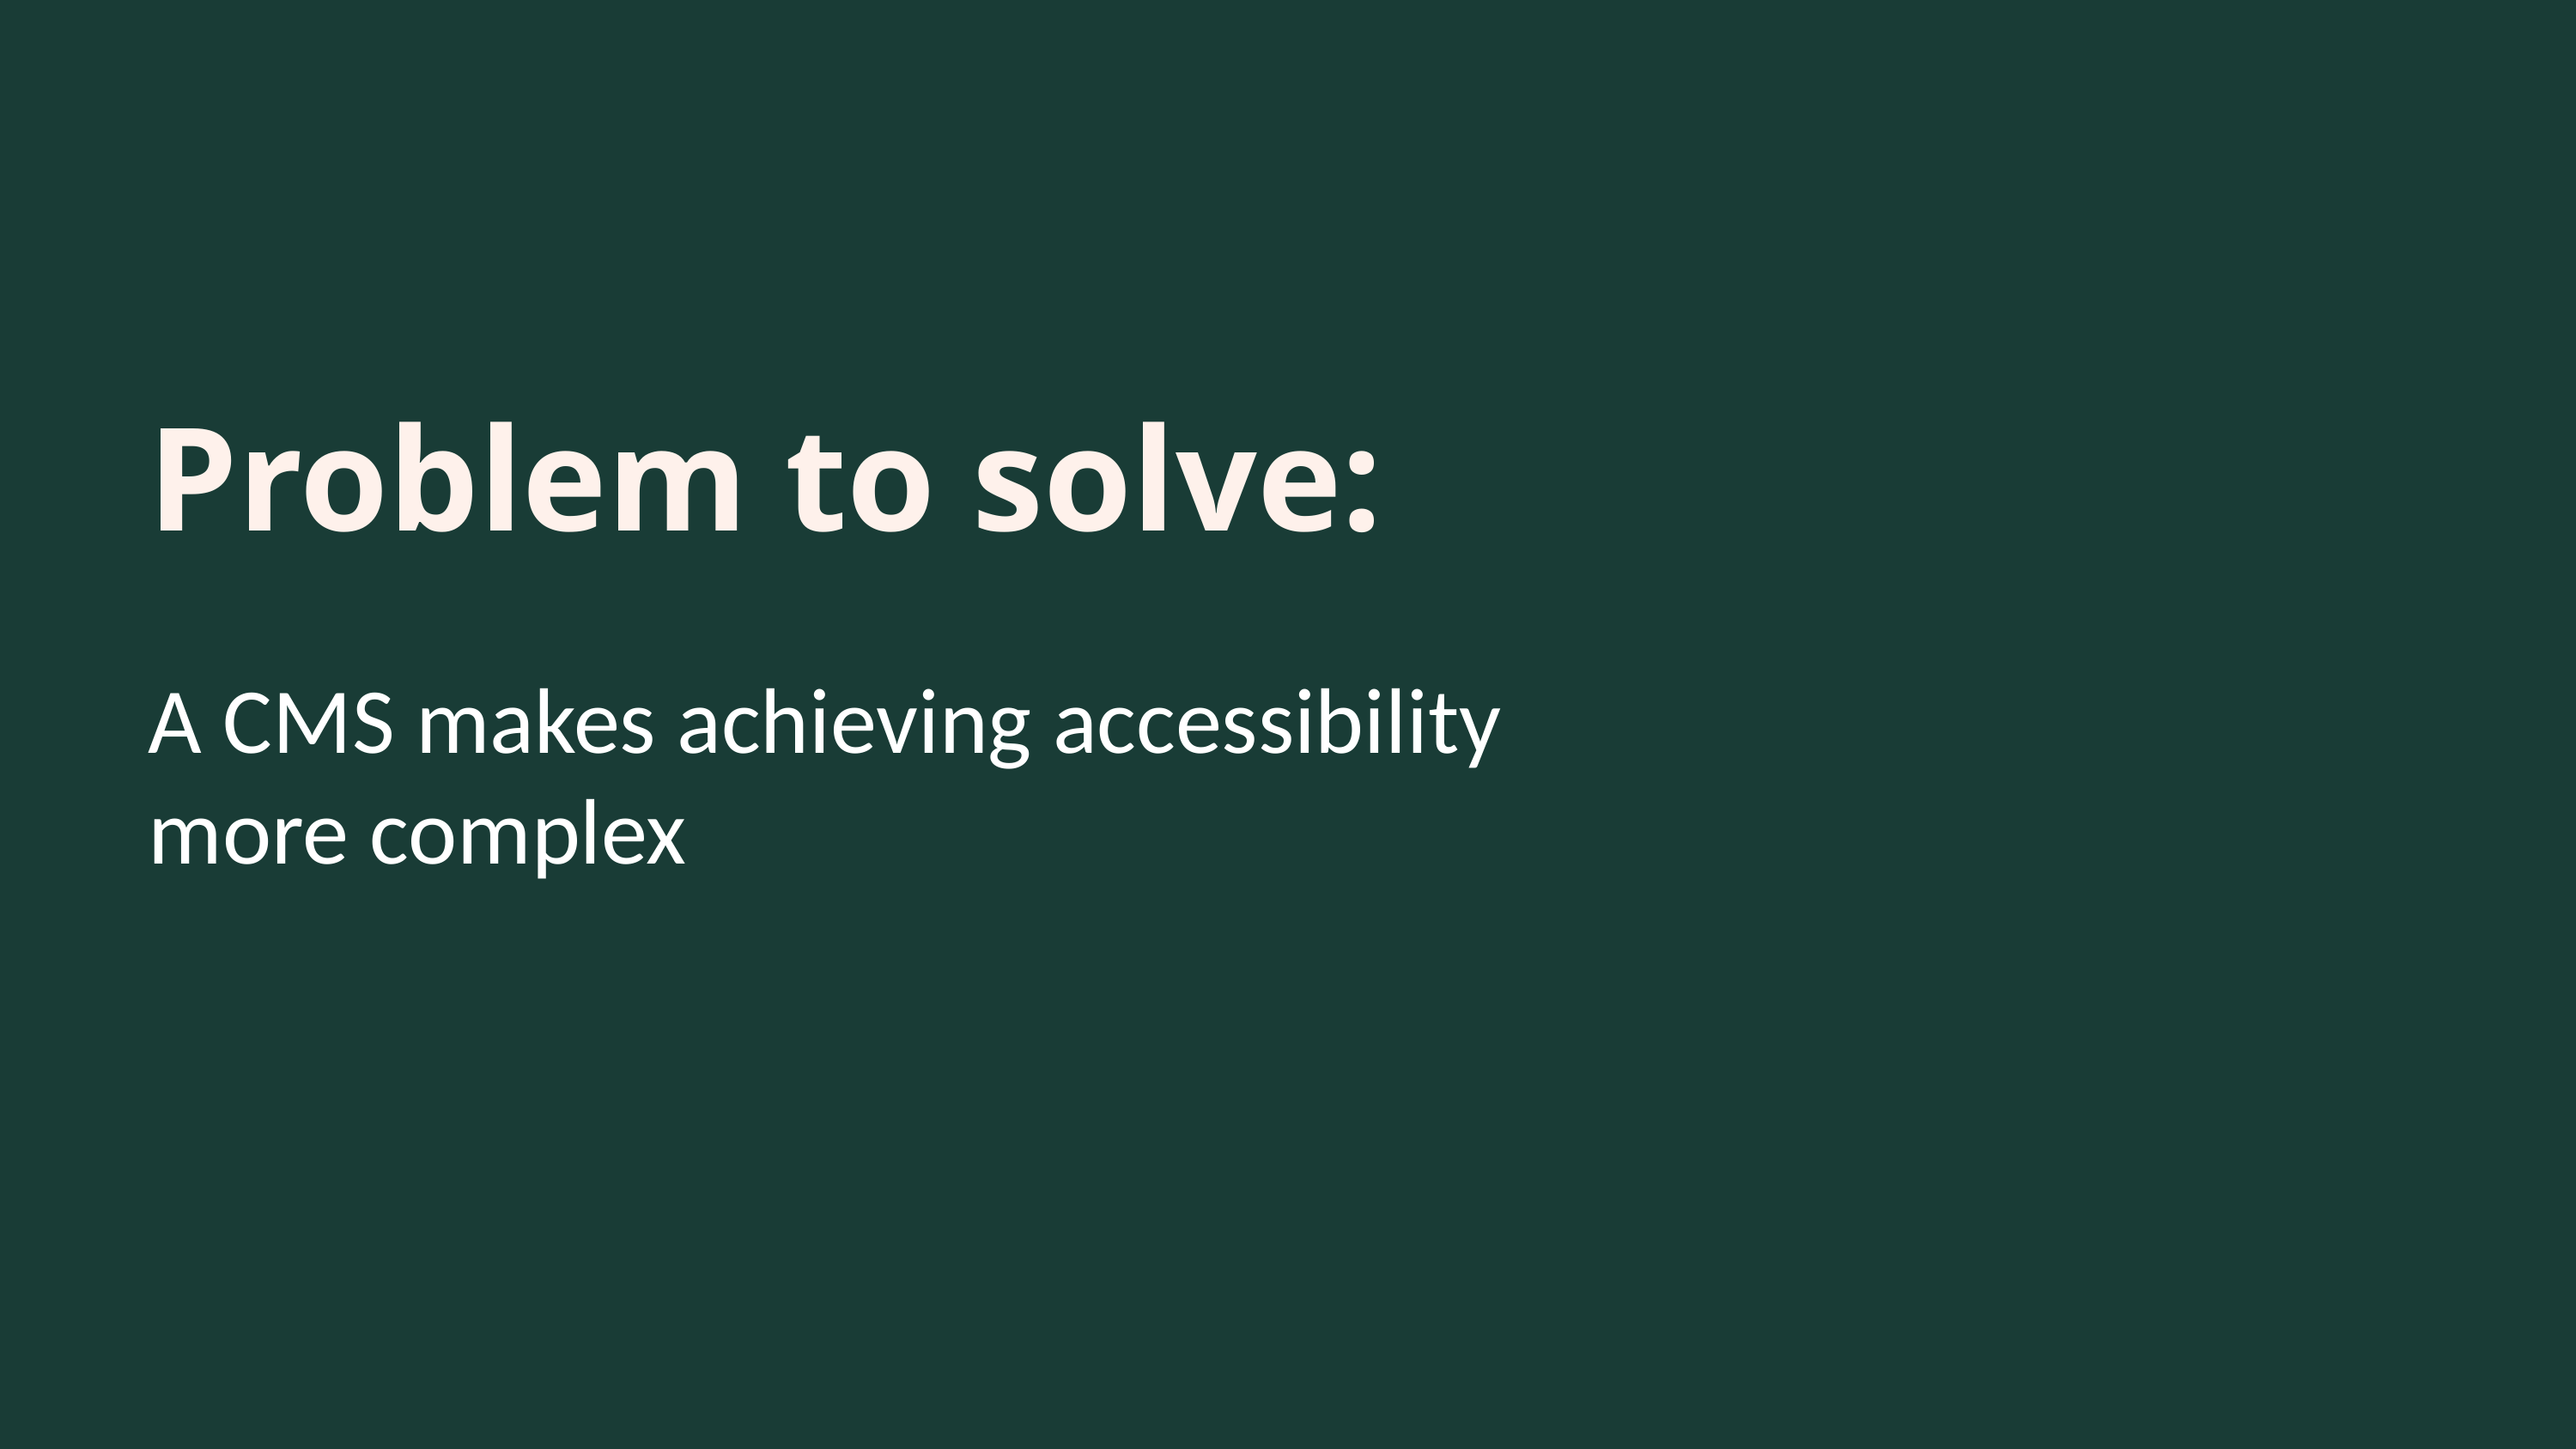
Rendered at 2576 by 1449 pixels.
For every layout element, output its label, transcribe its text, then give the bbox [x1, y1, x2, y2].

title Problem to solve: [148, 402, 2365, 645]
text_box A CMS makes achieving accessibility more complex [148, 659, 1610, 883]
